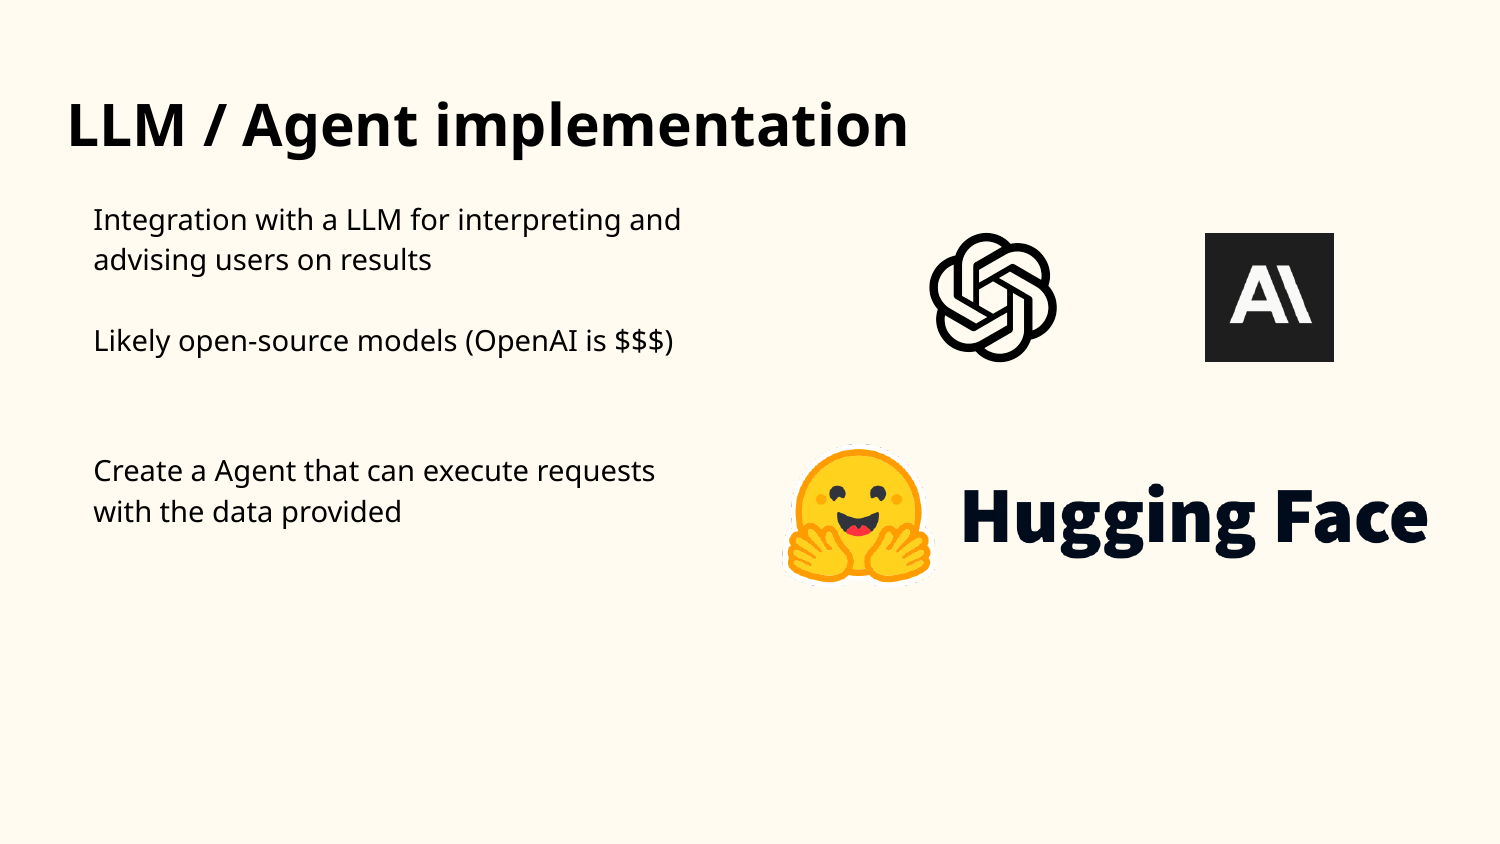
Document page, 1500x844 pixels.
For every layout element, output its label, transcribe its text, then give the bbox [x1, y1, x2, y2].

picture [749, 421, 1468, 613]
title LLM / Agent implementation [51, 72, 1449, 174]
picture [865, 226, 1121, 370]
list Integration with a LLM for interpreting and advising users on results Likely open-source models (OpenAI is $$$) Create a Agent that can execute requests with the data provided [78, 180, 735, 742]
picture [1204, 233, 1334, 362]
